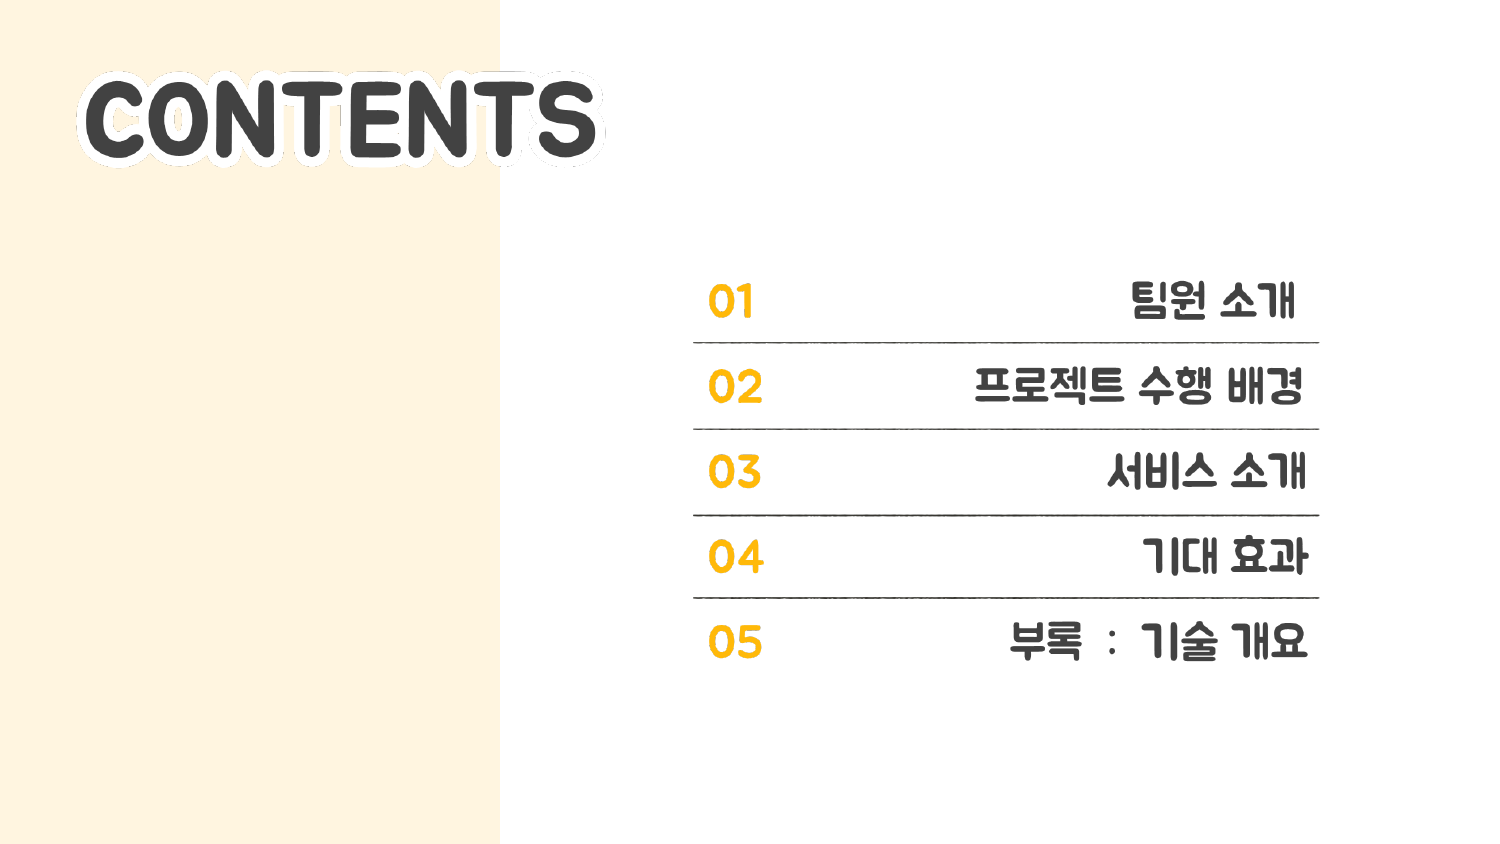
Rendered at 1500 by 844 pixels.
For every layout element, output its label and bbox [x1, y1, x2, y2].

picture [0, 0, 663, 844]
picture [678, 248, 1337, 700]
